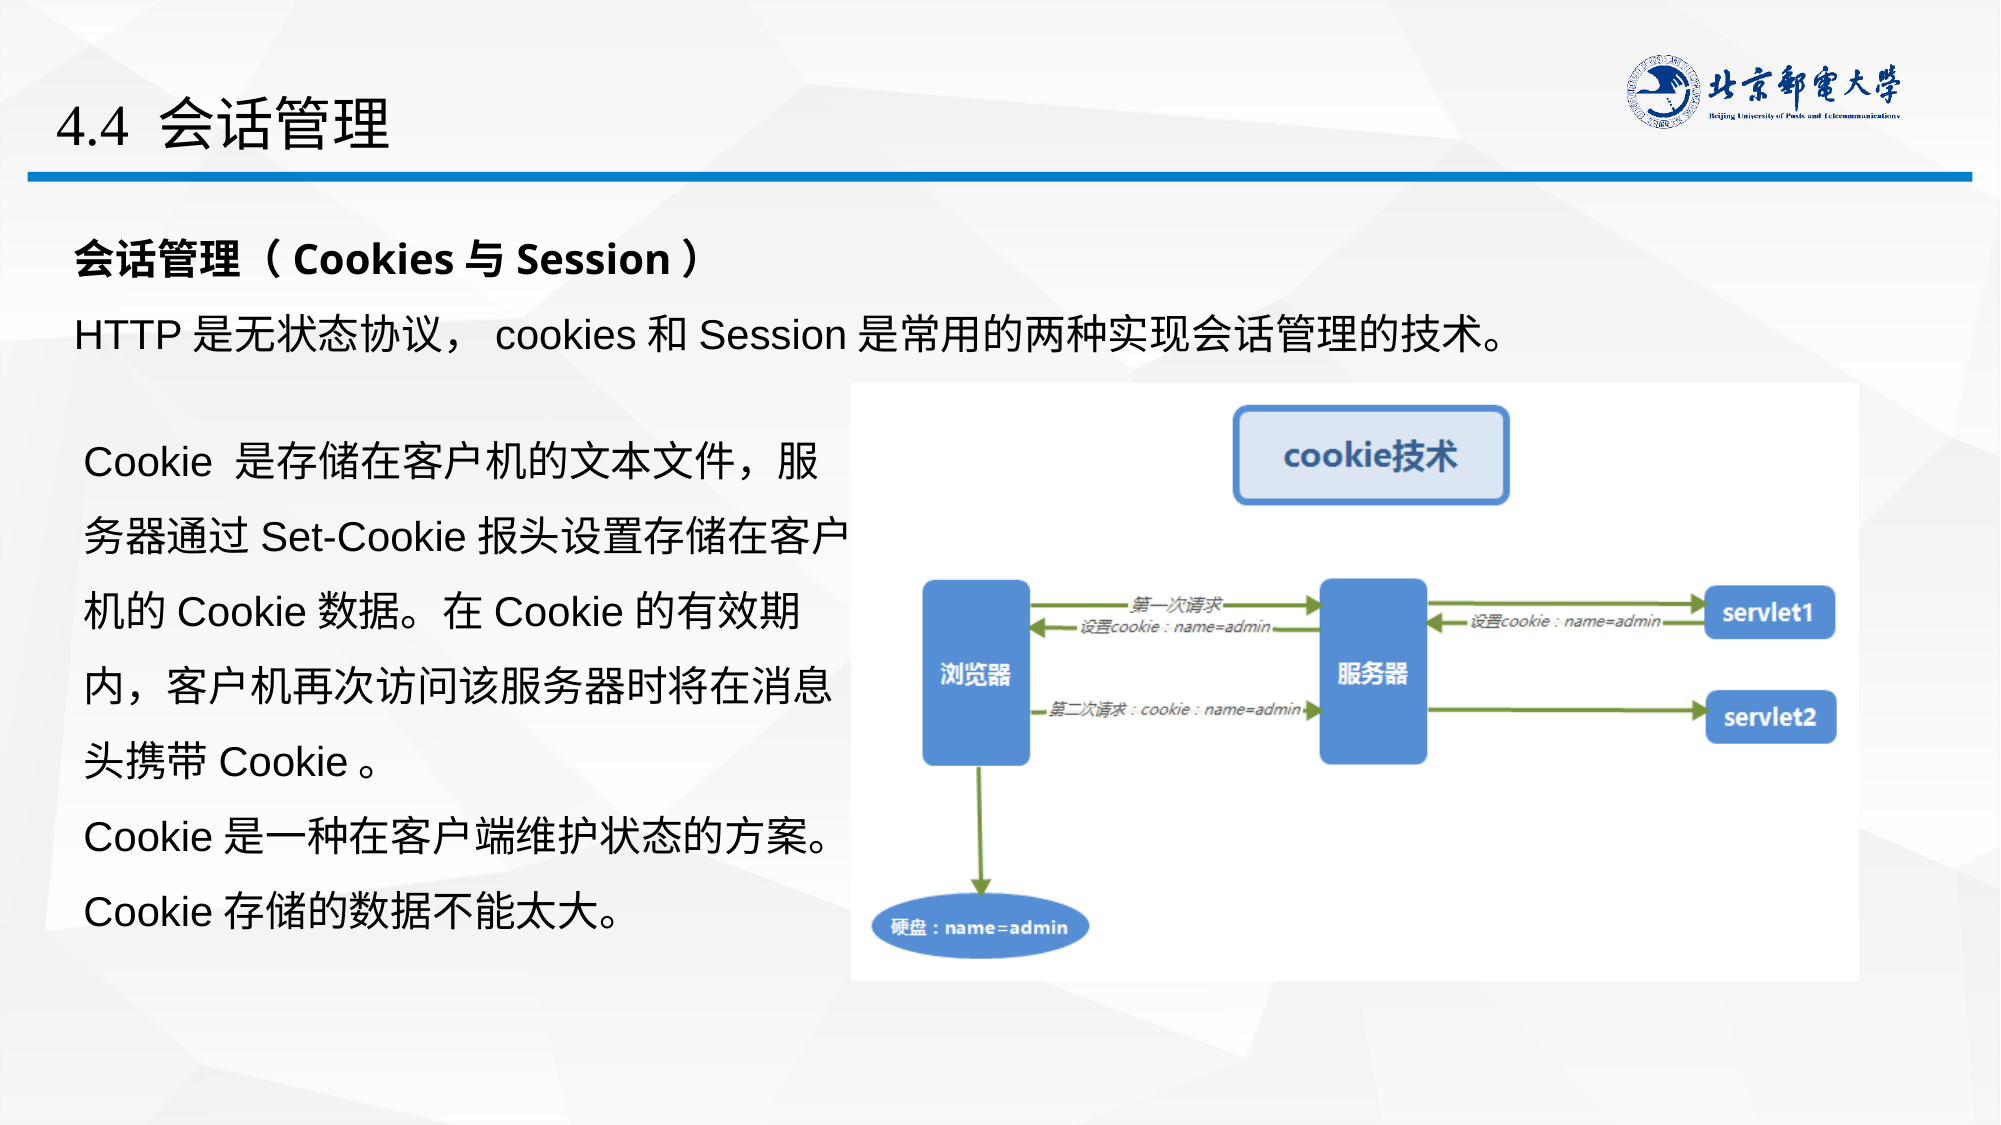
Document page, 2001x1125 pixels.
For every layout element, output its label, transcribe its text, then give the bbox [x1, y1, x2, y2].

text_box Cookie 是存储在客户机的文本文件，服务器通过Set-Cookie报头设置存储在客户机的Cookie数据。在Cookie的有效期内，客户机再次访问该服务器时将在消息头携带Cookie。 Cookie是一种在客户端维护状态的方案。 Cookie存储的数据不能太大。 [68, 402, 875, 993]
title 4.4 会话管理 [41, 52, 1188, 200]
picture [0, 0, 2000, 1125]
text_box 会话管理（Cookies与Session） HTTP是无状态协议，cookies和Session是常用的两种实现会话管理的技术。 [40, 200, 1919, 449]
